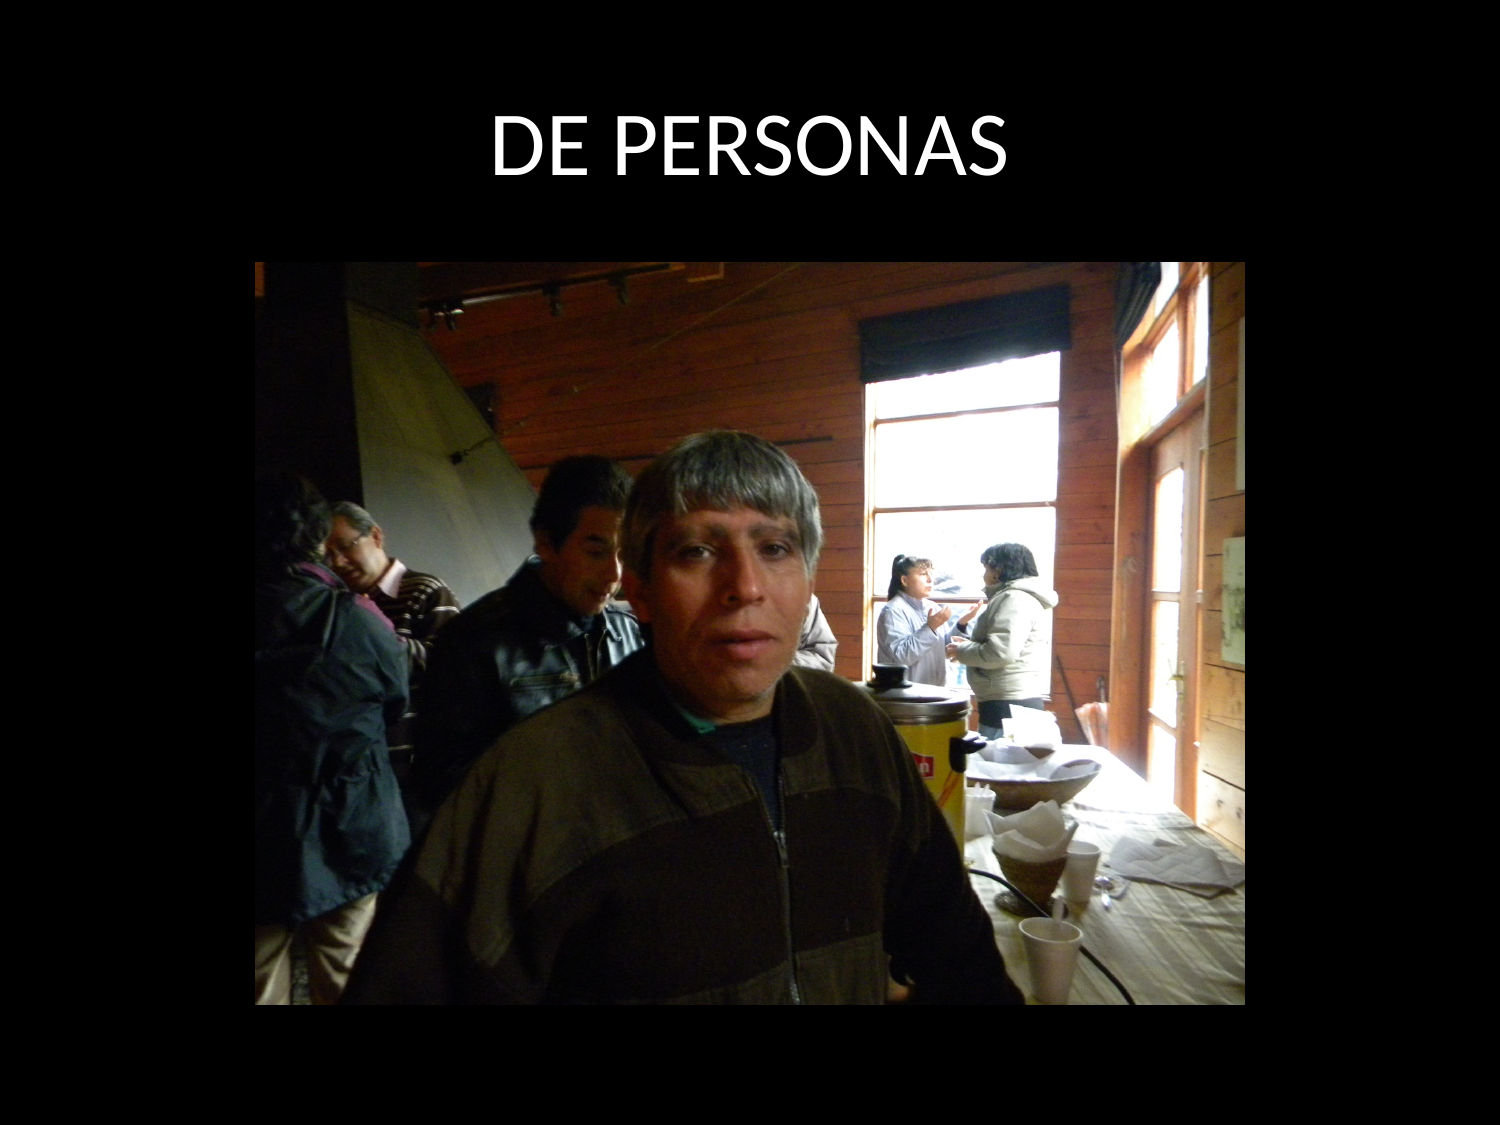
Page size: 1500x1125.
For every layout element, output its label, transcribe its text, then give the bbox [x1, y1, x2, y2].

title DE PERSONAS [75, 45, 1425, 233]
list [254, 262, 1246, 1006]
